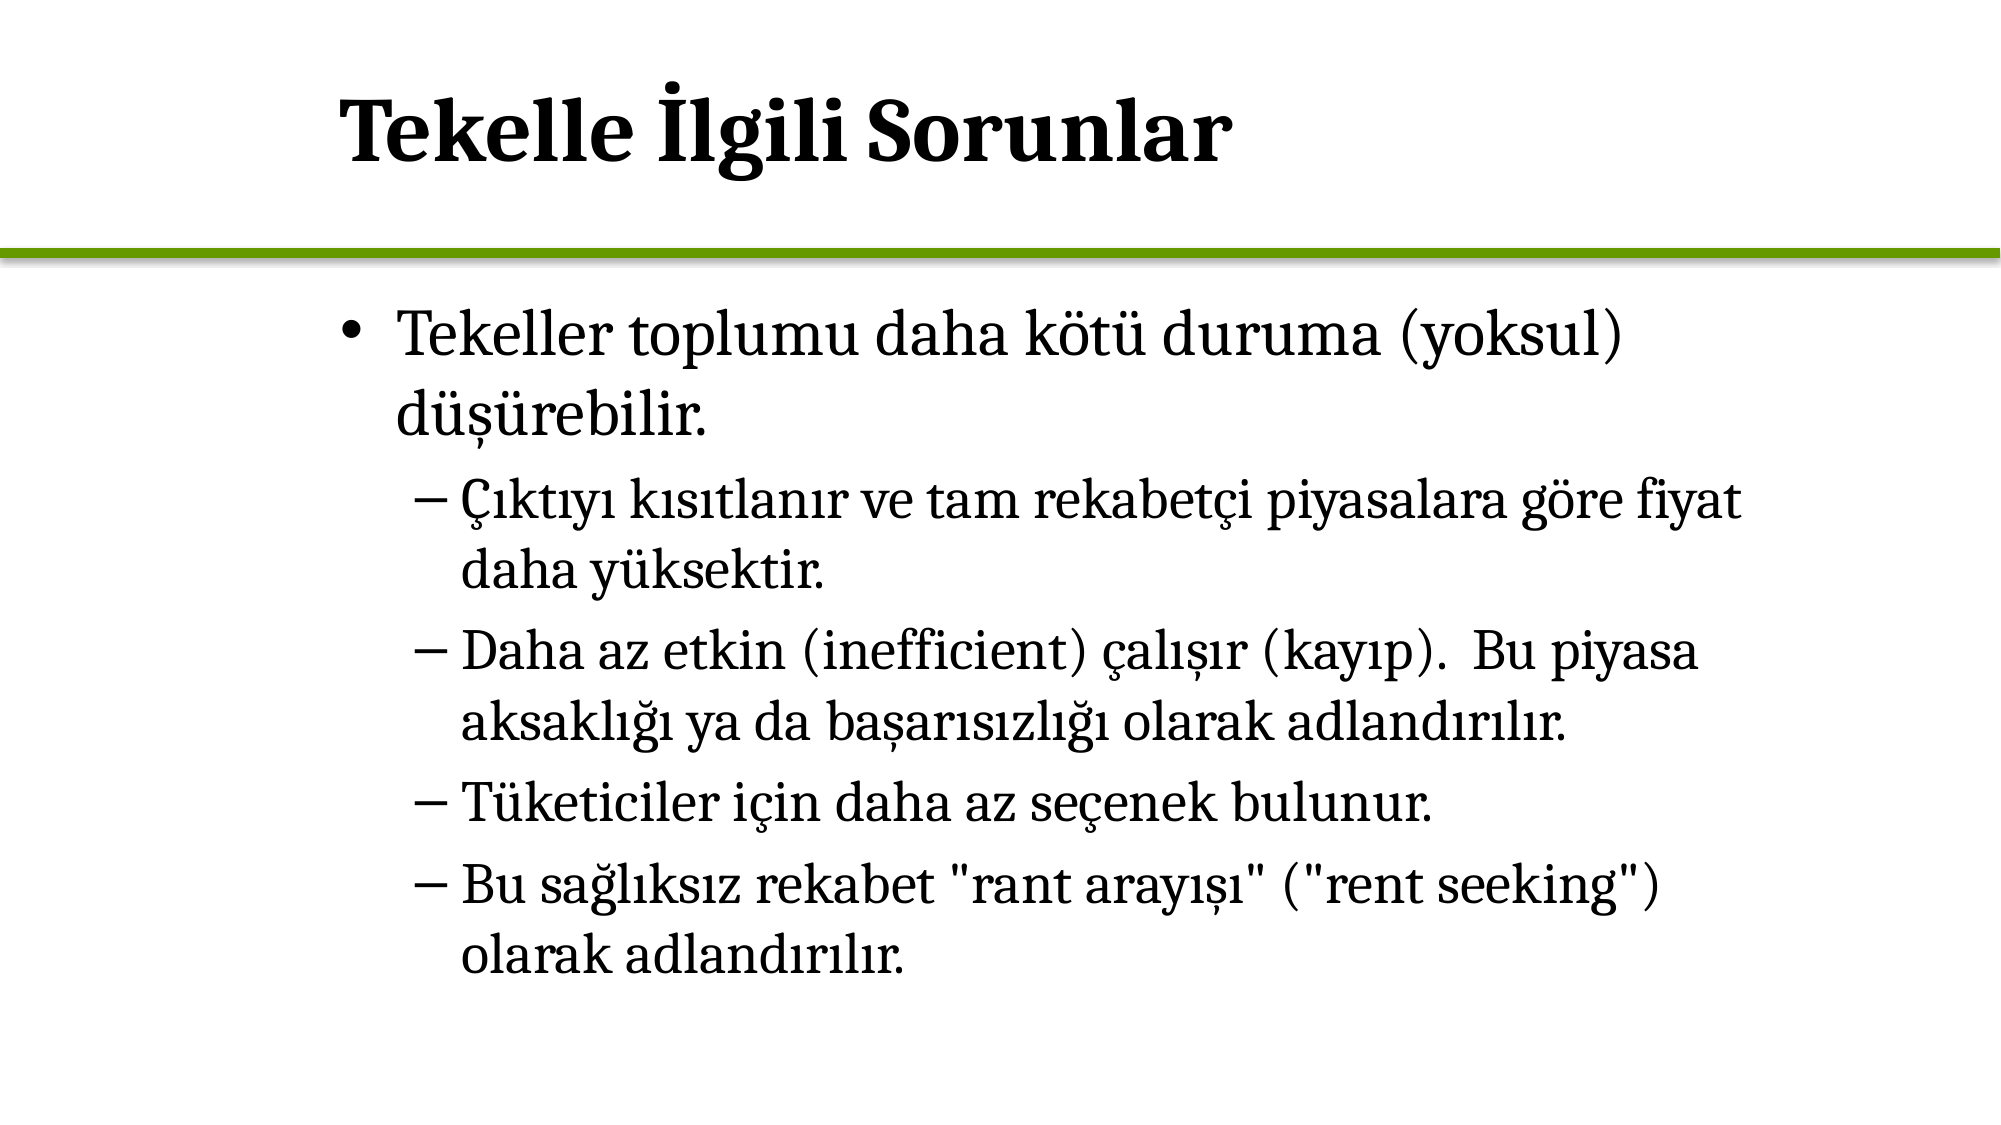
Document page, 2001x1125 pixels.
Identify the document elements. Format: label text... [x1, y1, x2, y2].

title Tekelle İlgili Sorunlar [324, 0, 1675, 251]
list Tekeller toplumu daha kötü duruma (yoksul) düşürebilir. Çıktıyı kısıtlanır ve tam rekabetçi piyasalara göre fiyat daha yüksektir. Daha az etkin (inefficient) çalışır (kayıp). Bu piyasa aksaklığı ya da başarısızlığı olarak adlandırılır. Tüketiciler için daha az seçenek bulunur. Bu sağlıksız rekabet "rant arayışı" ("rent seeking") olarak adlandırılır. [324, 280, 1830, 1085]
